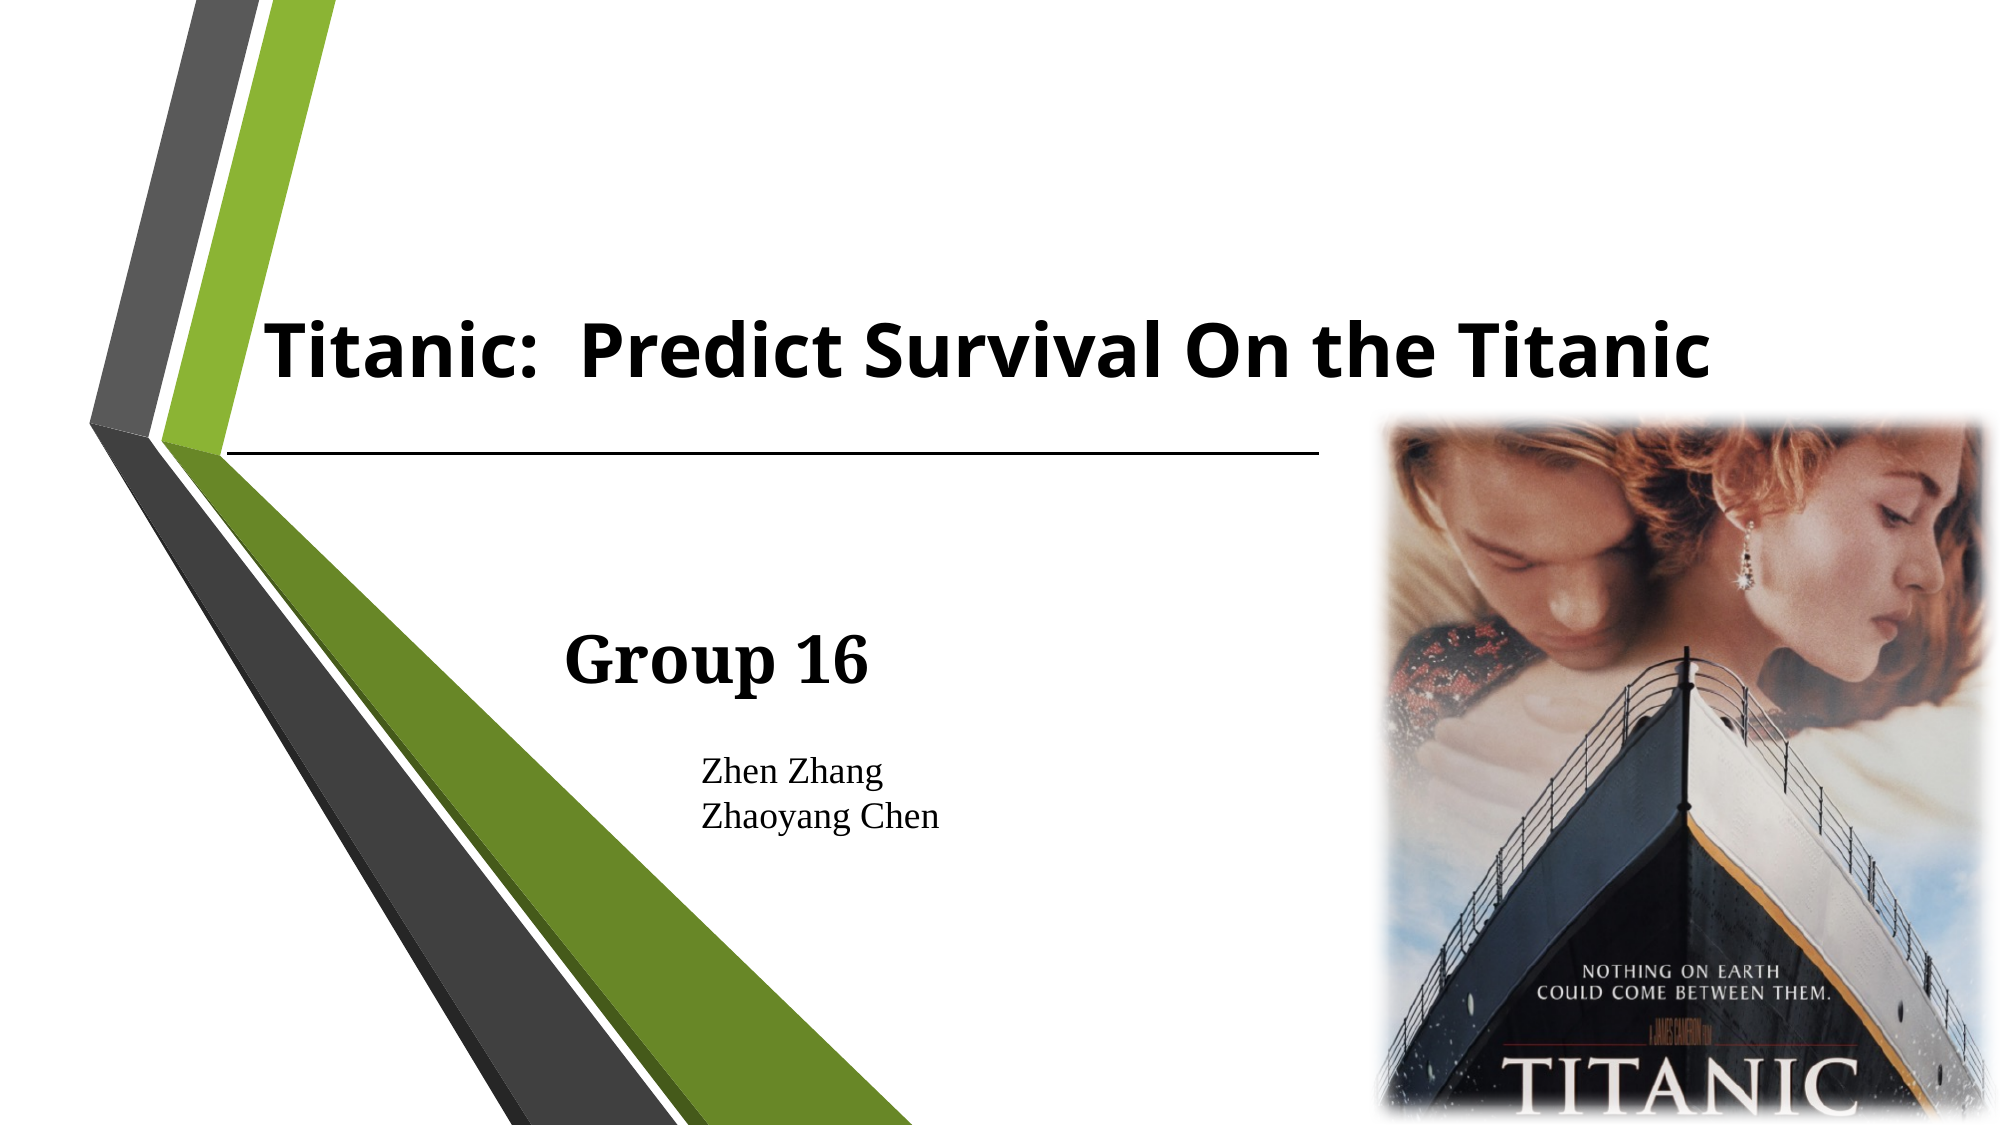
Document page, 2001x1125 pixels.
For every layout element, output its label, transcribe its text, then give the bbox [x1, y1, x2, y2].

text_box Titanic: Predict Survival On the Titanic Group 16 [248, 364, 2000, 640]
text_box Zhen Zhang Zhaoyang Chen [685, 738, 1067, 1025]
picture [1368, 408, 2000, 1125]
